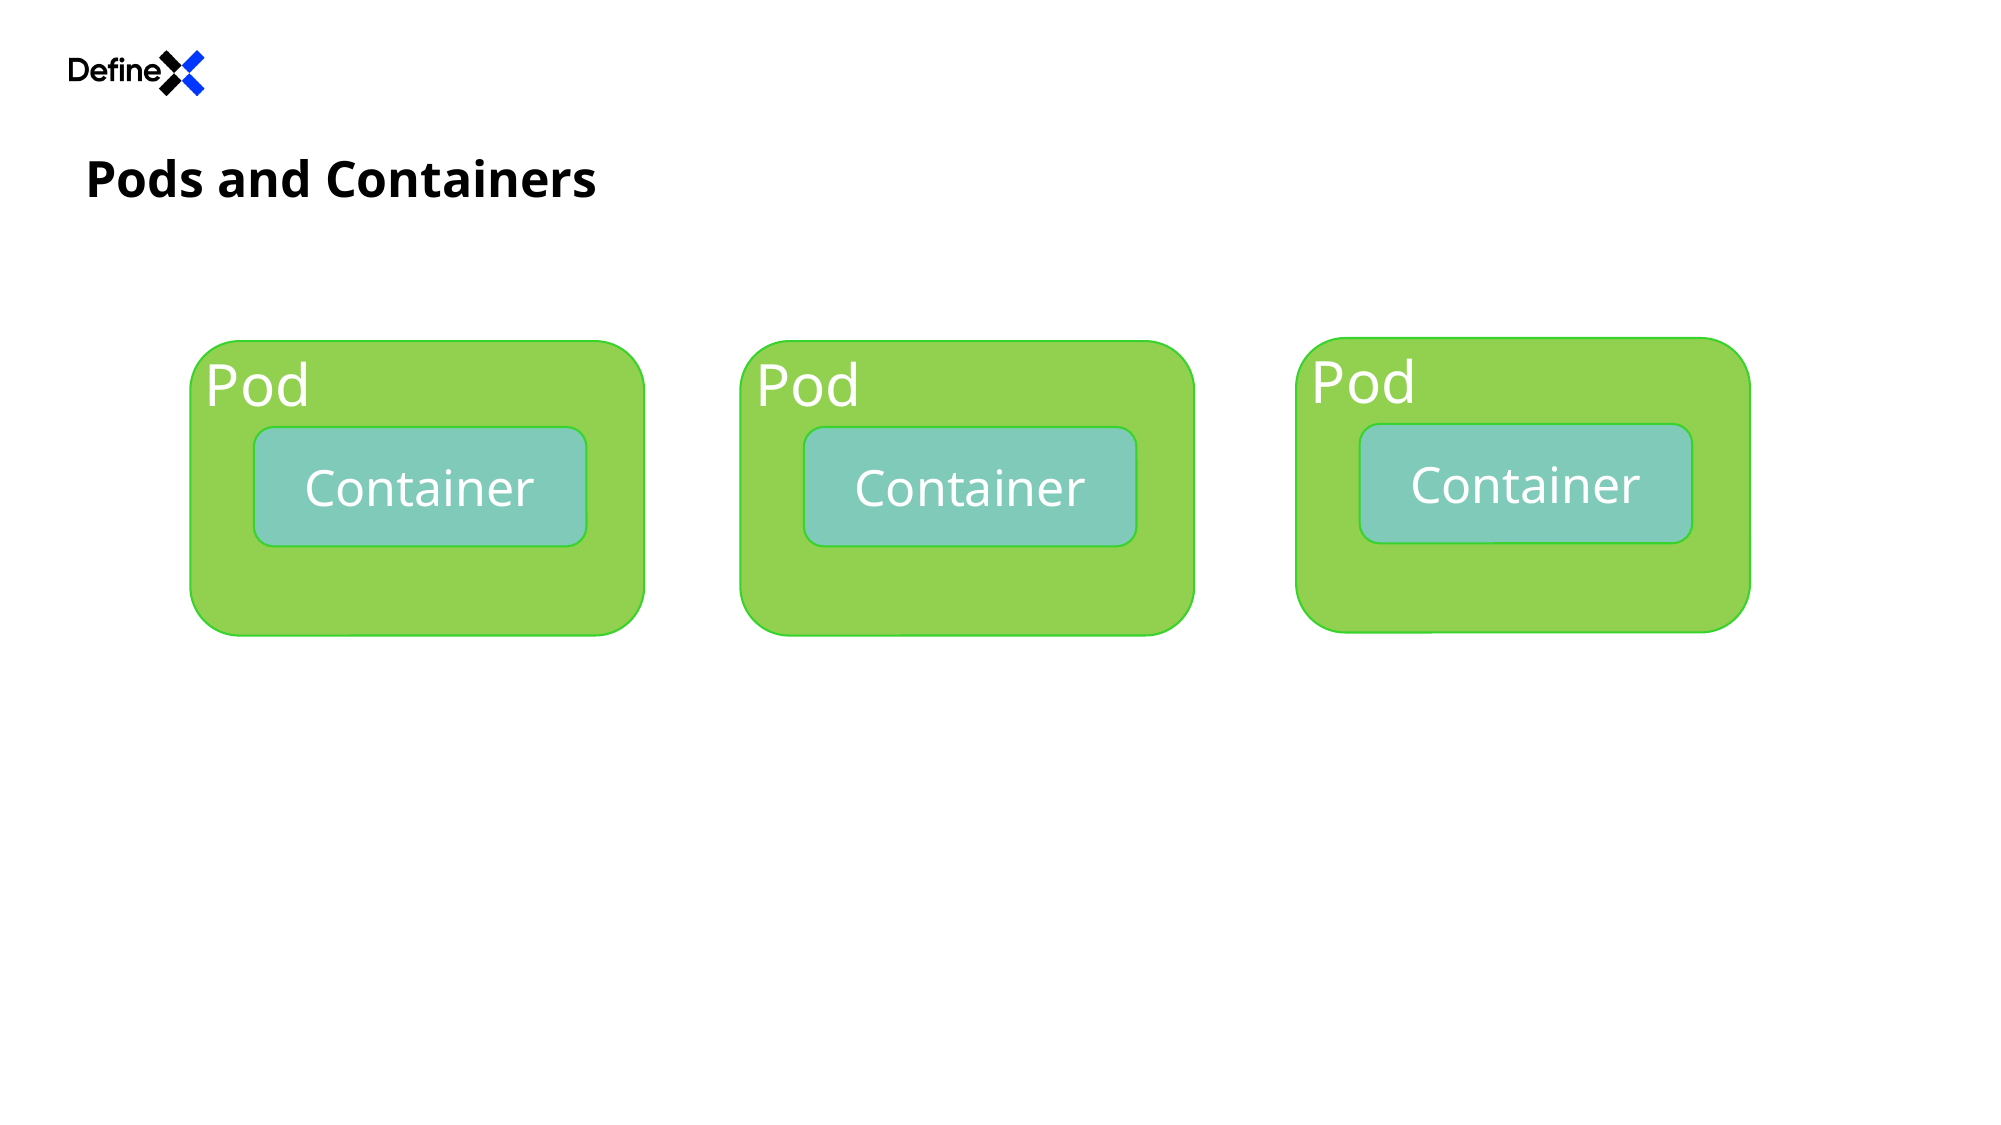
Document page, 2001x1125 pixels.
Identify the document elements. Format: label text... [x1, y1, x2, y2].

text_box Pod [740, 341, 1031, 426]
picture [61, 42, 210, 103]
text_box Pods and Containers [70, 140, 862, 276]
text_box Pod [190, 341, 481, 426]
text_box [189, 340, 646, 637]
text_box Container [252, 425, 588, 548]
text_box [739, 340, 1196, 637]
text_box Pod [1296, 338, 1587, 423]
text_box [1295, 336, 1752, 634]
text_box Container [1358, 422, 1694, 545]
text_box Container [802, 425, 1138, 548]
